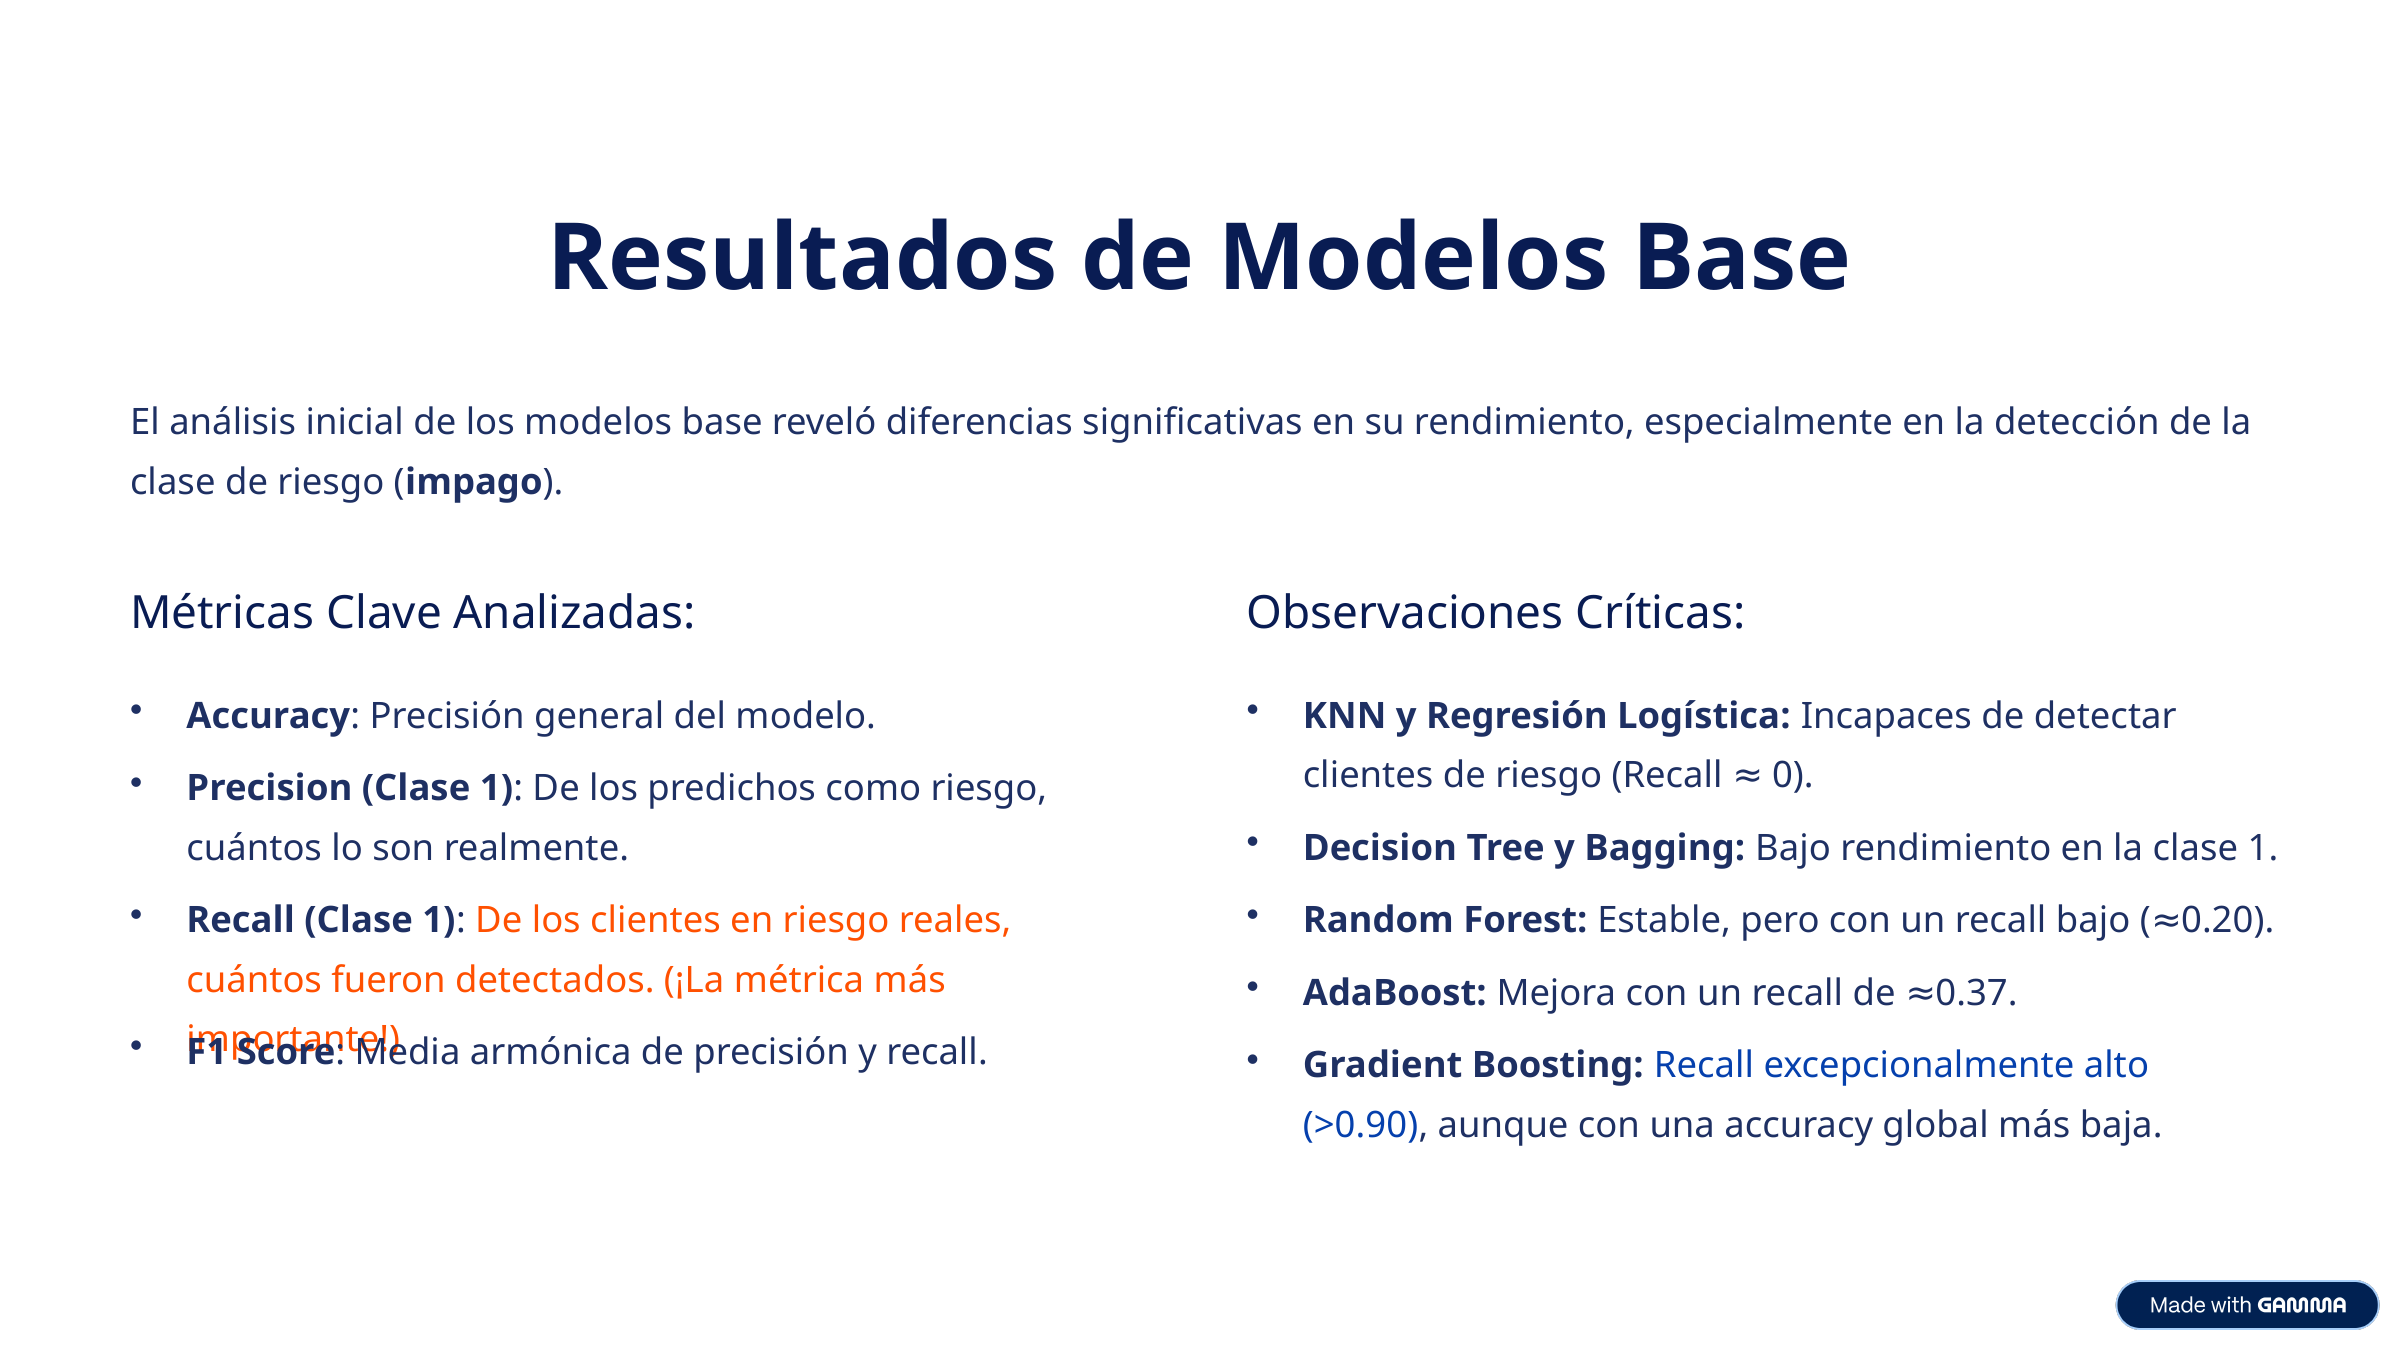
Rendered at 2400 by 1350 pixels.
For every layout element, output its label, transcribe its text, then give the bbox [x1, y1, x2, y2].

text_box Resultados de Modelos Base [573, 192, 1827, 309]
text_box Random Forest: Estable, pero con un recall bajo (≈0.20). [1246, 880, 2271, 941]
text_box Observaciones Críticas: [1246, 580, 1766, 639]
text_box Recall (Clase 1): De los clientes en riesgo reales, cuántos fueron detectados. (¡La métrica más importante!) [130, 880, 1155, 1000]
picture [2106, 1271, 2389, 1339]
text_box Métricas Clave Analizadas: [130, 580, 711, 639]
text_box KNN y Regresión Logística: Incapaces de detectar clientes de riesgo (Recall ≈ 0). [1246, 676, 2271, 796]
text_box Decision Tree y Bagging: Bajo rendimiento en la clase 1. [1246, 808, 2271, 868]
text_box Accuracy: Precisión general del modelo. [130, 676, 1155, 736]
text_box AdaBoost: Mejora con un recall de ≈0.37. [1246, 953, 2271, 1013]
text_box F1 Score: Media armónica de precisión y recall. [130, 1012, 1155, 1073]
text_box Gradient Boosting: Recall excepcionalmente alto (>0.90), aunque con una accuracy global más baja. [1246, 1025, 2271, 1145]
text_box Precision (Clase 1): De los predichos como riesgo, cuántos lo son realmente. [130, 748, 1155, 868]
text_box El análisis inicial de los modelos base reveló diferencias significativas en su rendimiento, especialmente en la detección de la clase de riesgo (impago). [130, 382, 2270, 502]
